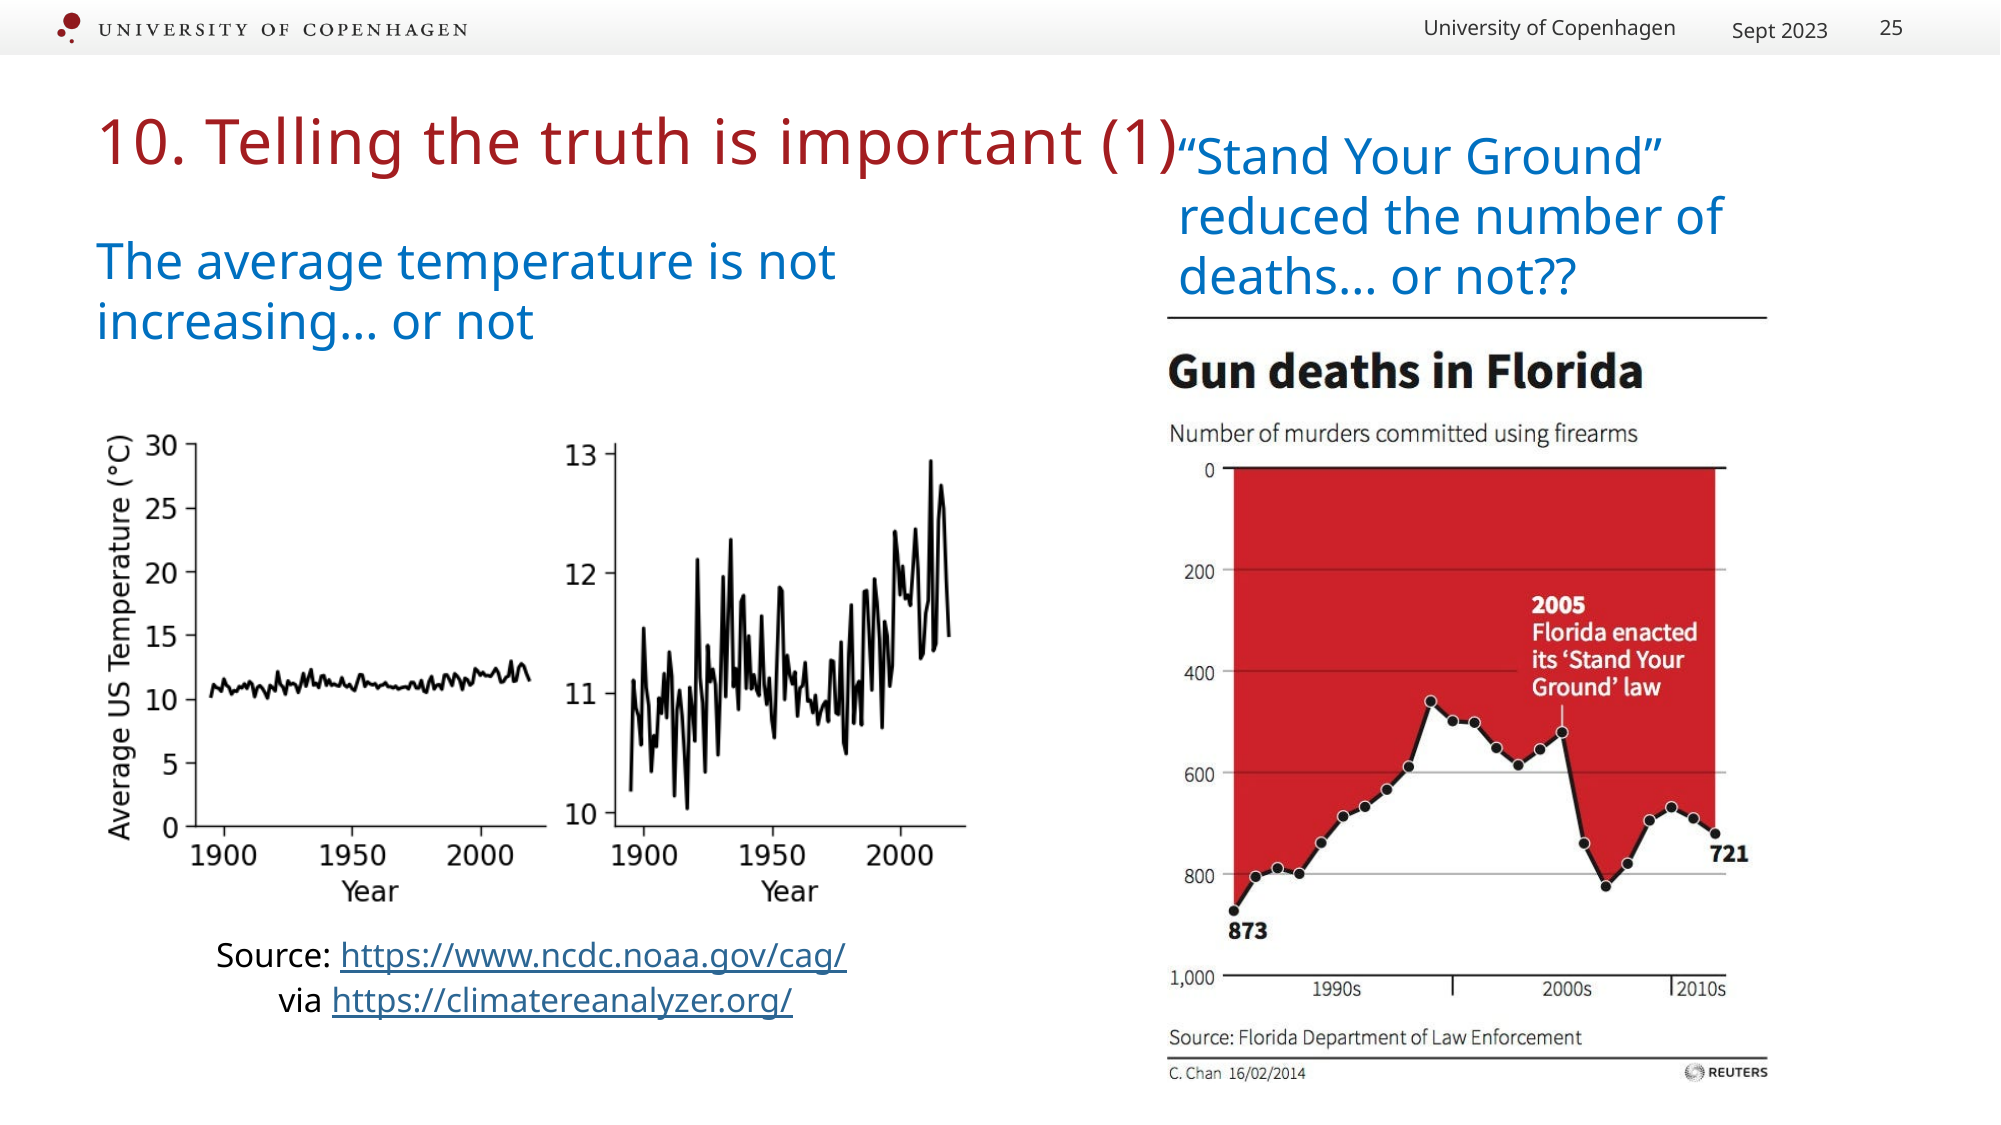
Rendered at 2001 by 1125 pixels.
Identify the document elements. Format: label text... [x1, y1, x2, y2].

footer University of Copenhagen [530, 14, 1677, 43]
text_box Source: https://www.ncdc.noaa.gov/cag/ via https://climatereanalyzer.org/ [96, 934, 976, 1025]
slide_number 25 [1840, 14, 1904, 43]
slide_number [1694, 14, 1829, 43]
picture [92, 15, 475, 42]
text_box “Stand Your Ground” reduced the number of deaths… or not?? [1178, 124, 1750, 305]
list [96, 421, 976, 919]
text_box The average temperature is not increasing… or not [96, 229, 976, 350]
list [1167, 316, 1781, 1083]
title 10. Telling the truth is important (1) [96, 101, 1904, 244]
